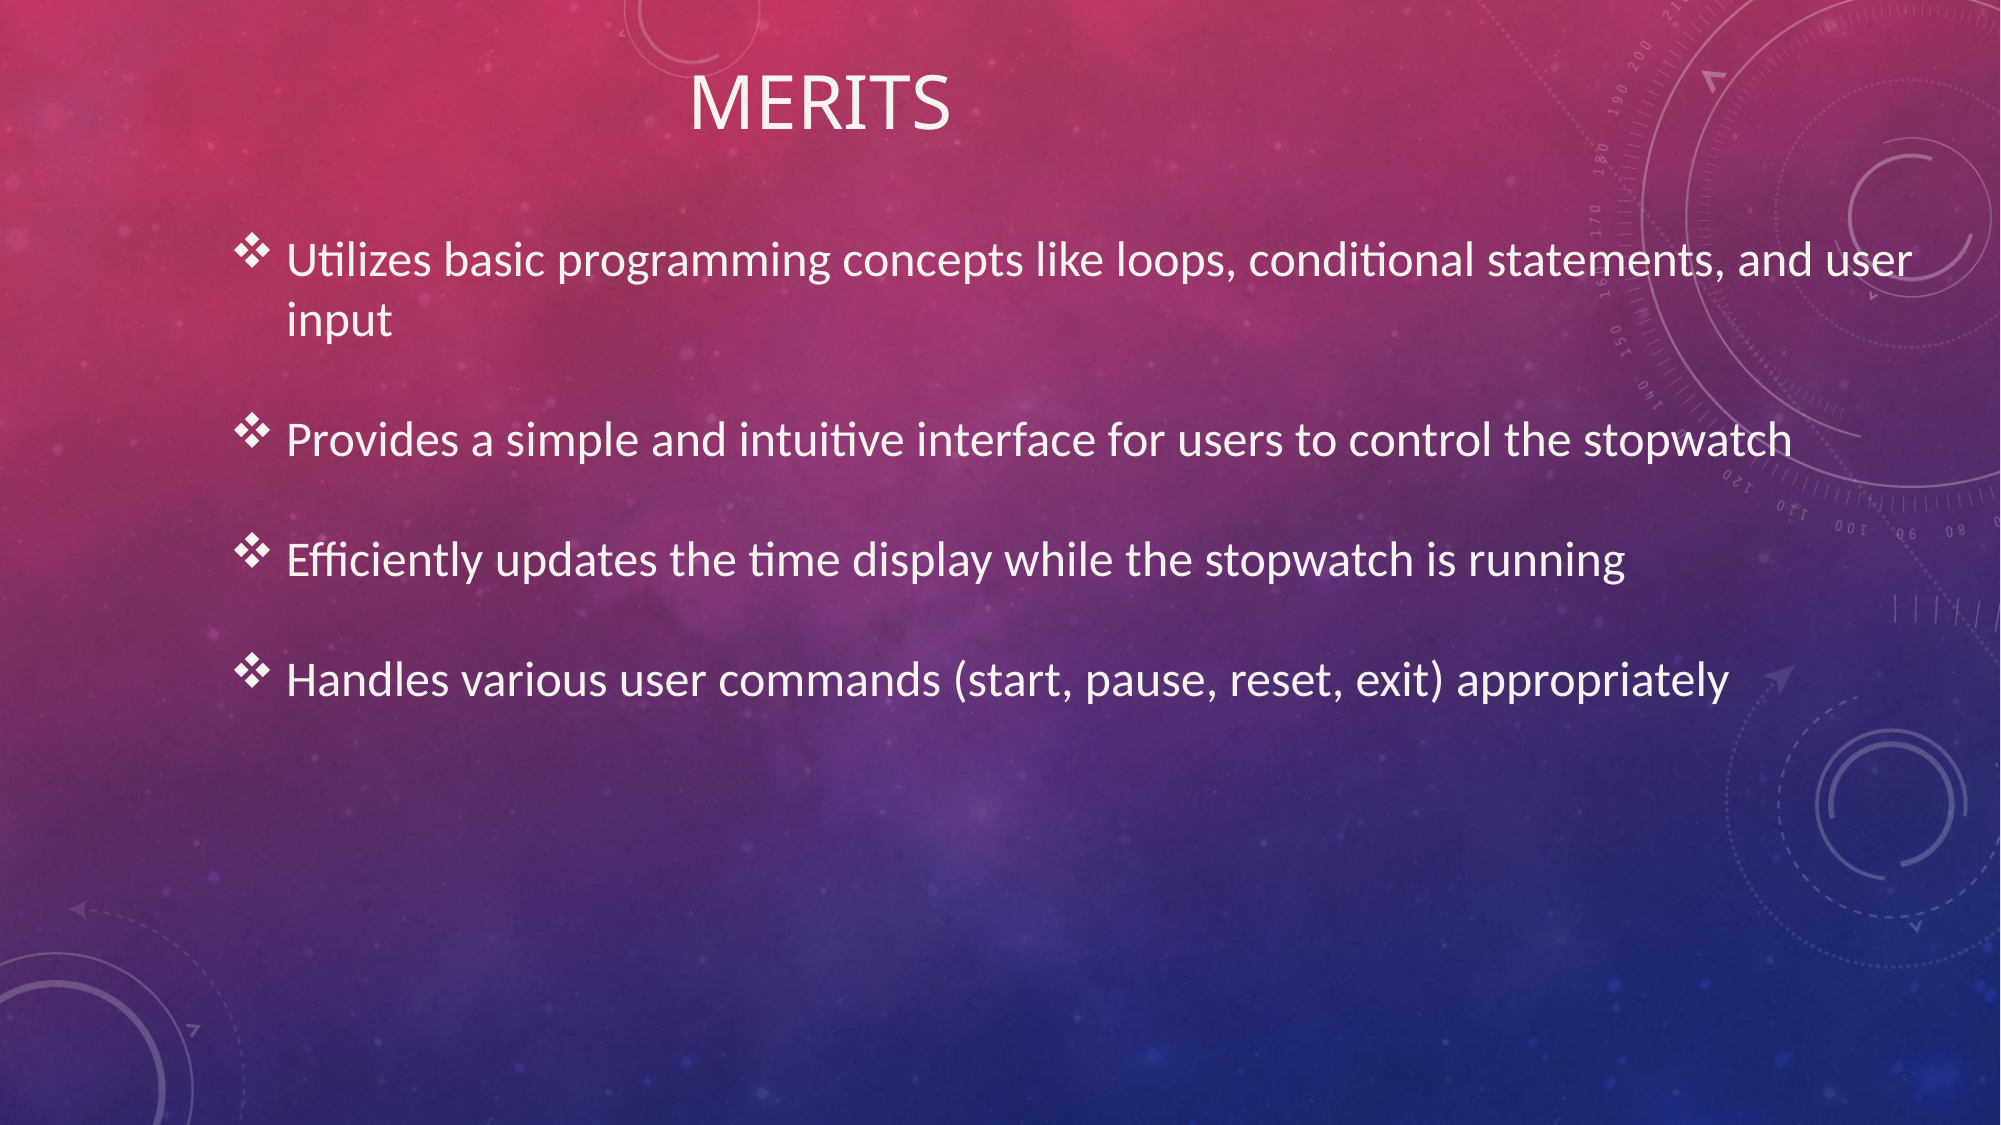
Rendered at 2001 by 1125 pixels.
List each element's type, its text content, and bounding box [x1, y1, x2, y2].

title Merits [672, 0, 2000, 220]
text_box Utilizes basic programming concepts like loops, conditional statements, and user input Provides a simple and intuitive interface for users to control the stopwatch Efficiently updates the time display while the stopwatch is running Handles various user commands (start, pause, reset, exit) appropriately [214, 219, 1983, 760]
picture [0, 0, 2001, 1125]
